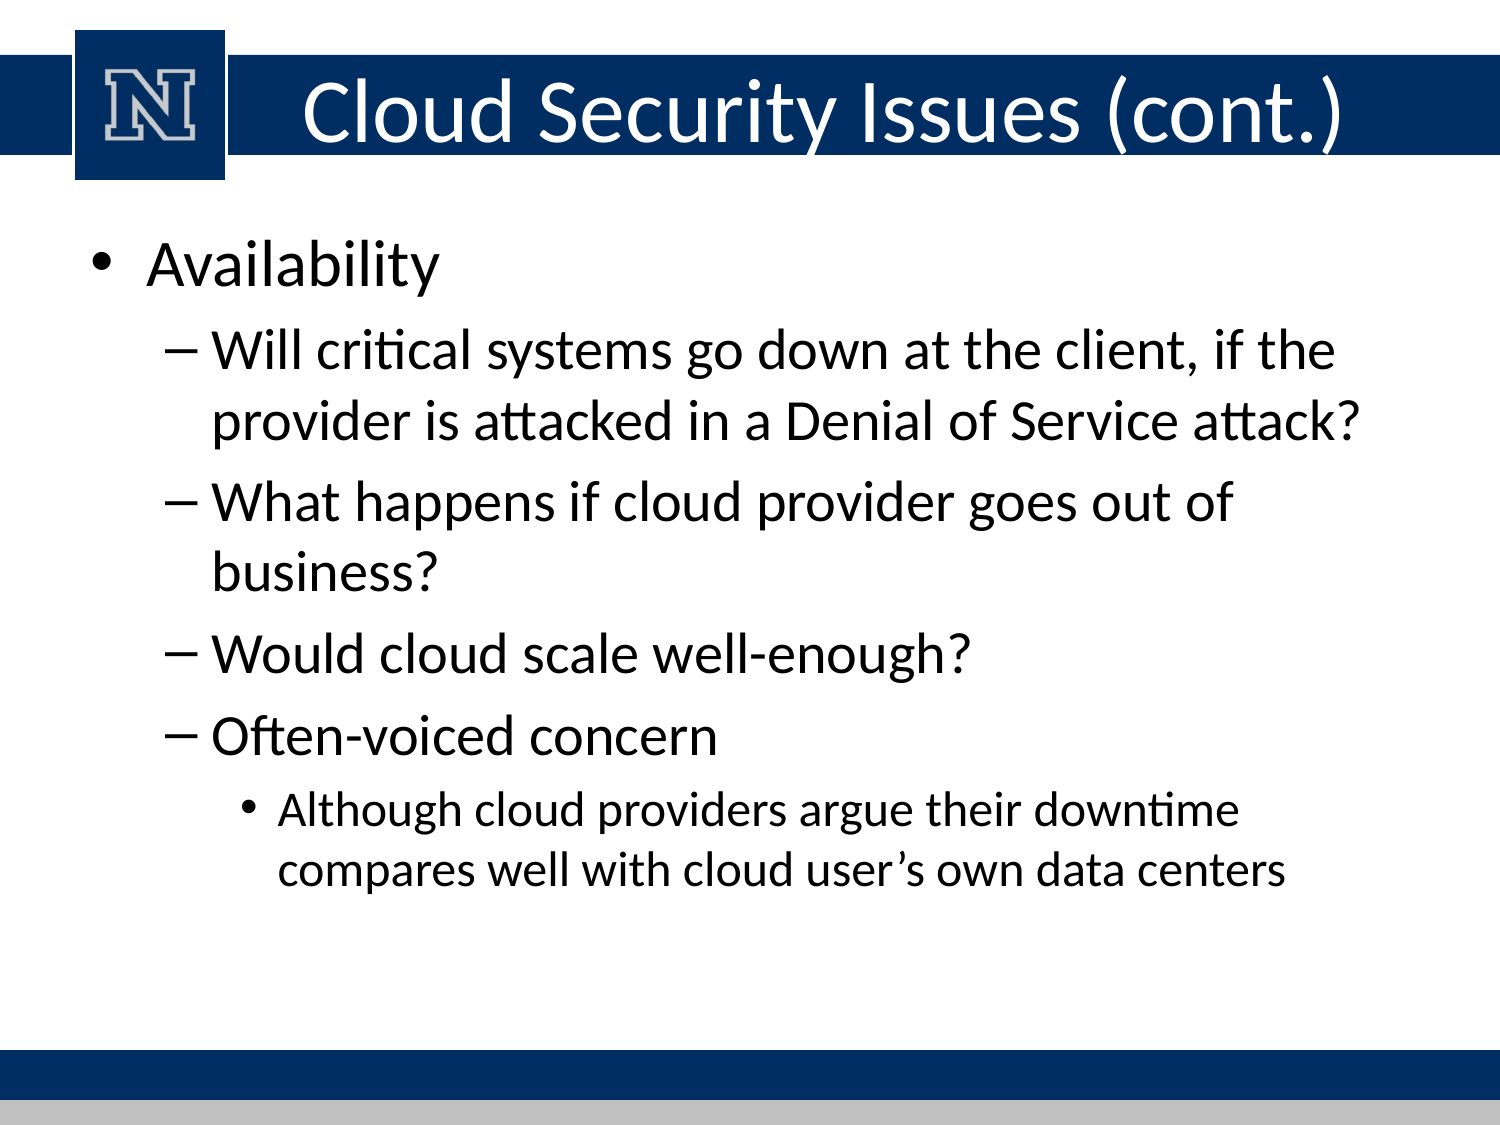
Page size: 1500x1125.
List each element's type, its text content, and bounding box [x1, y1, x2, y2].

picture [75, 30, 225, 180]
list Availability Will critical systems go down at the client, if the provider is attacked in a Denial of Service attack? What happens if cloud provider goes out of business? Would cloud scale well-enough? Often-voiced concern Although cloud providers argue their downtime compares well with cloud user’s own data centers [75, 212, 1425, 1005]
title Cloud Security Issues (cont.) [287, 12, 1475, 200]
